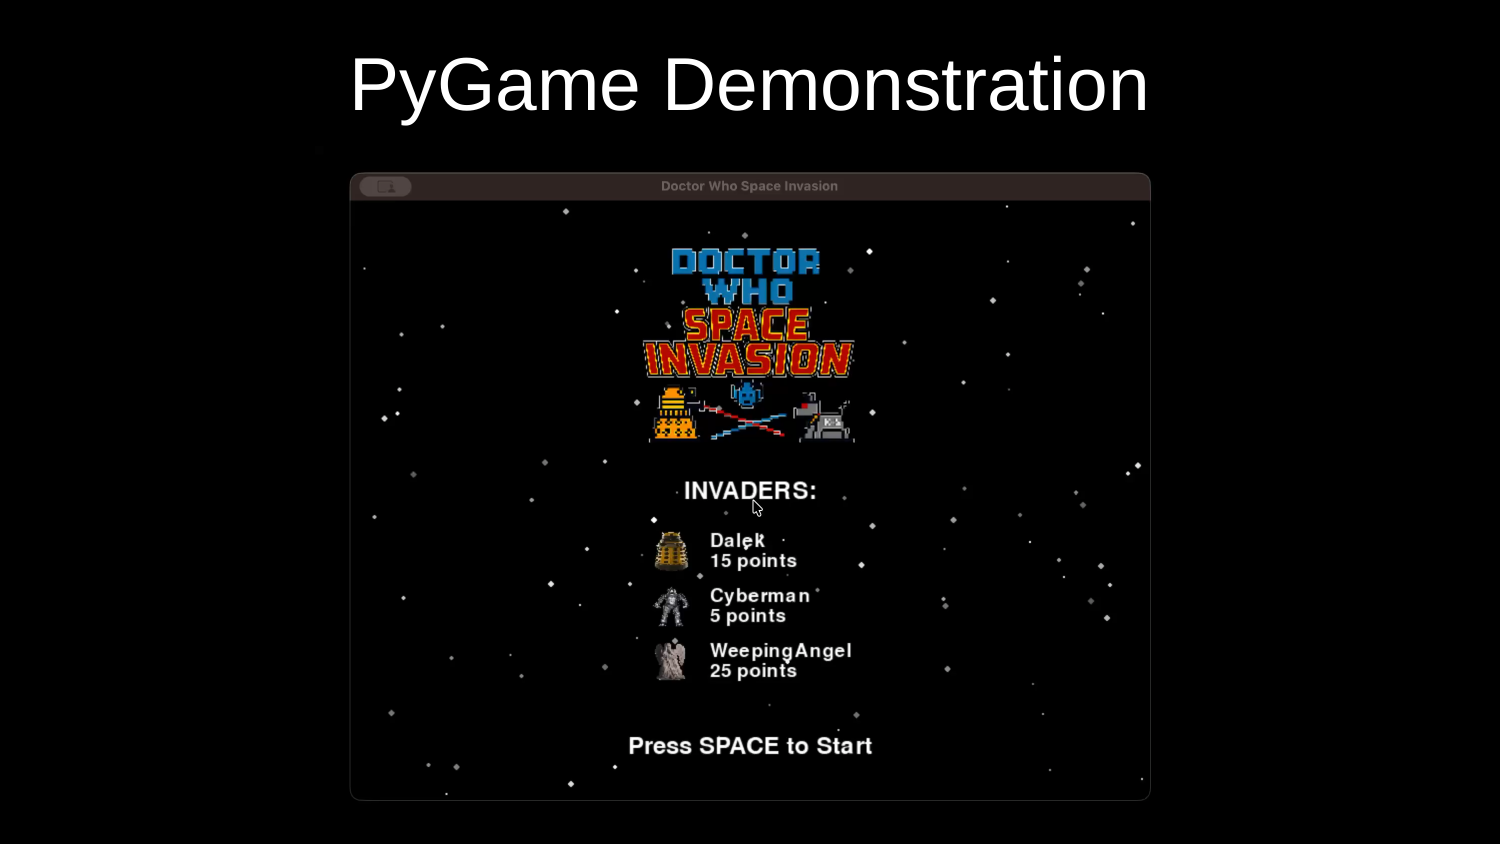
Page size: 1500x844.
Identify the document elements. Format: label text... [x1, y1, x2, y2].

text_box PyGame Demonstration [51, 27, 1449, 167]
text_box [314, 145, 1186, 844]
